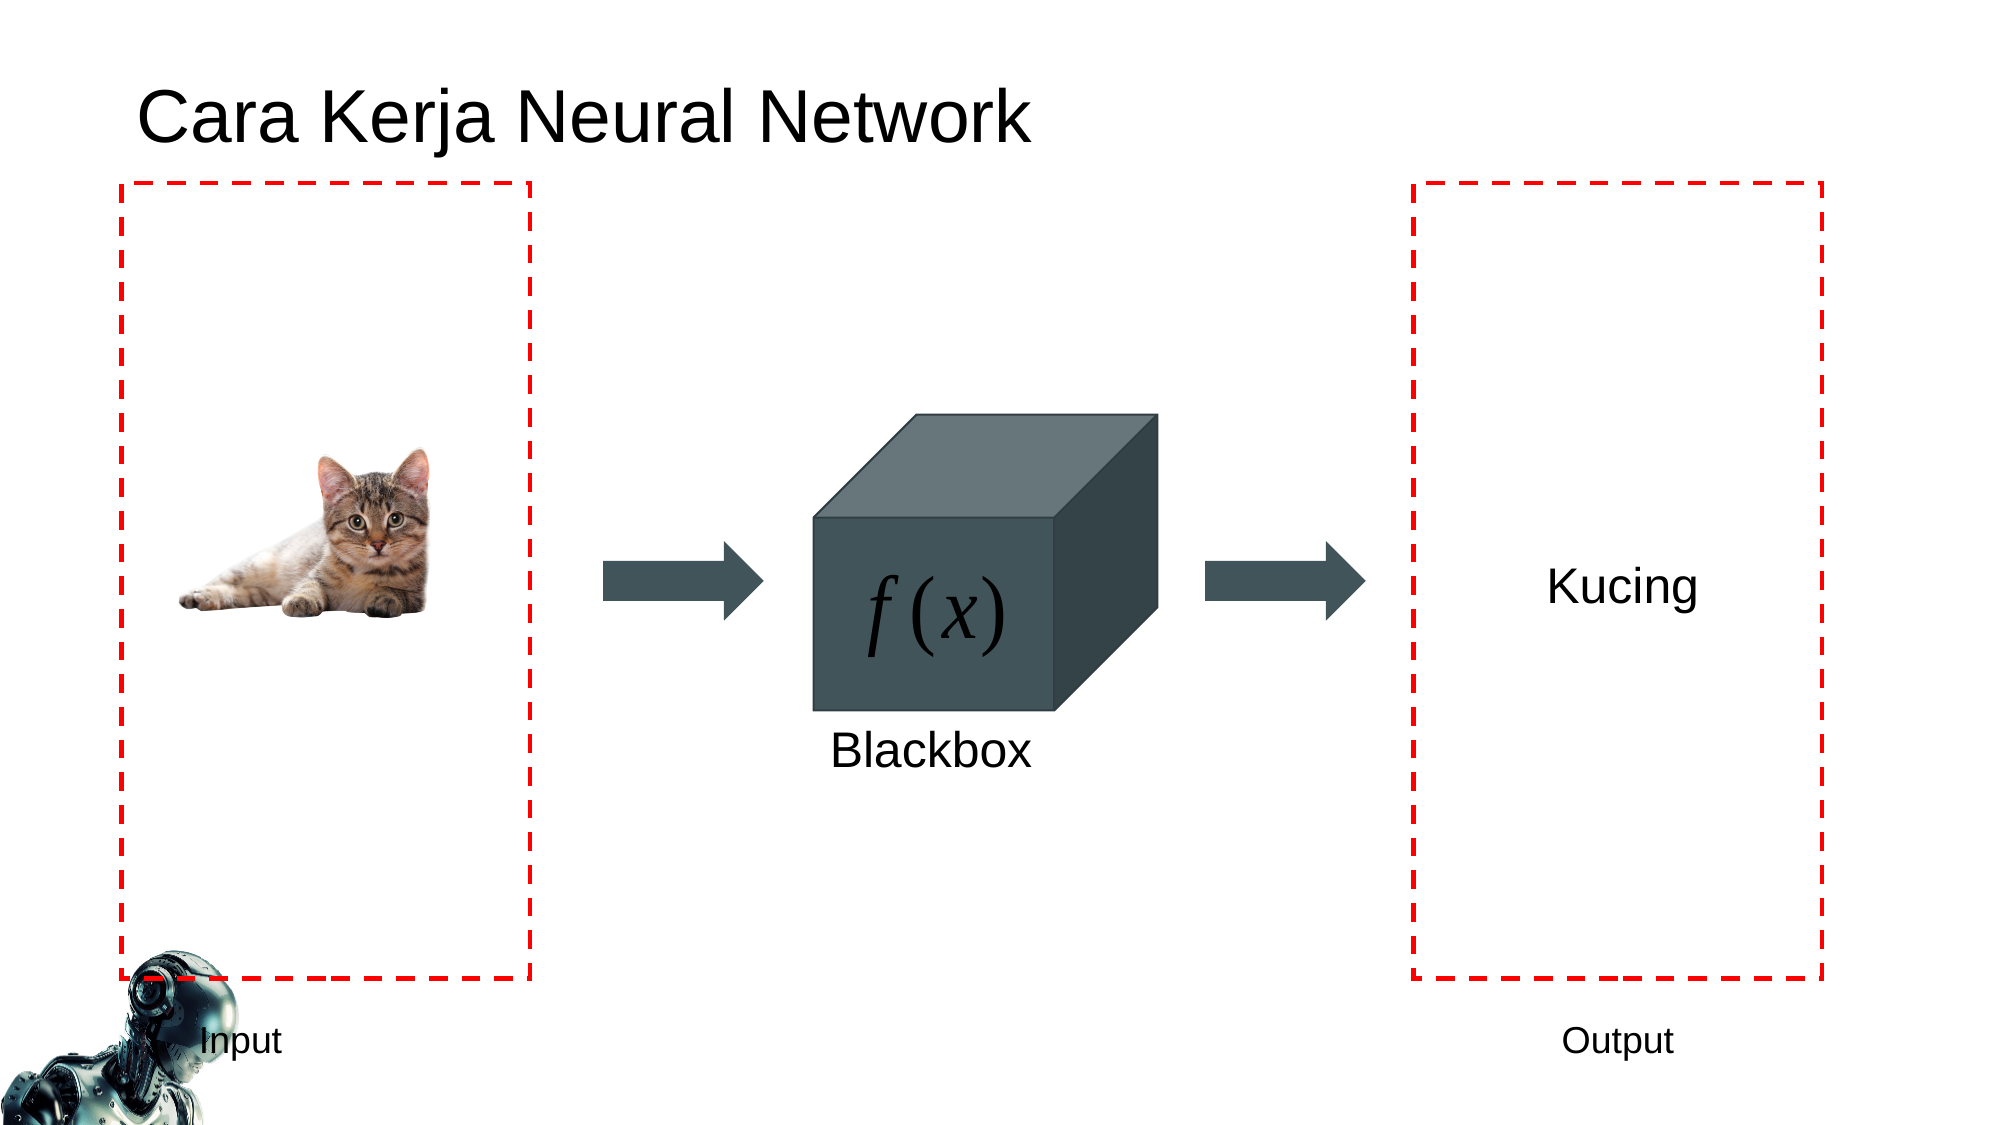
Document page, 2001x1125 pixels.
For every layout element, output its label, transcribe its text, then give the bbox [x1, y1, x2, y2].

text_box [121, 182, 531, 980]
text_box [812, 413, 1159, 712]
text_box [1204, 538, 1368, 624]
text_box Output [1546, 1008, 1690, 1069]
text_box Input [184, 1008, 308, 1069]
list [840, 556, 1022, 677]
text_box [818, 416, 1153, 516]
text_box Kucing [1531, 545, 1714, 621]
text_box Blackbox [815, 710, 1048, 786]
text_box [1413, 182, 1823, 980]
picture [174, 441, 432, 622]
text_box [602, 538, 766, 624]
text_box Cara Kerja Neural Network [121, 60, 1048, 165]
picture [0, 950, 241, 1125]
